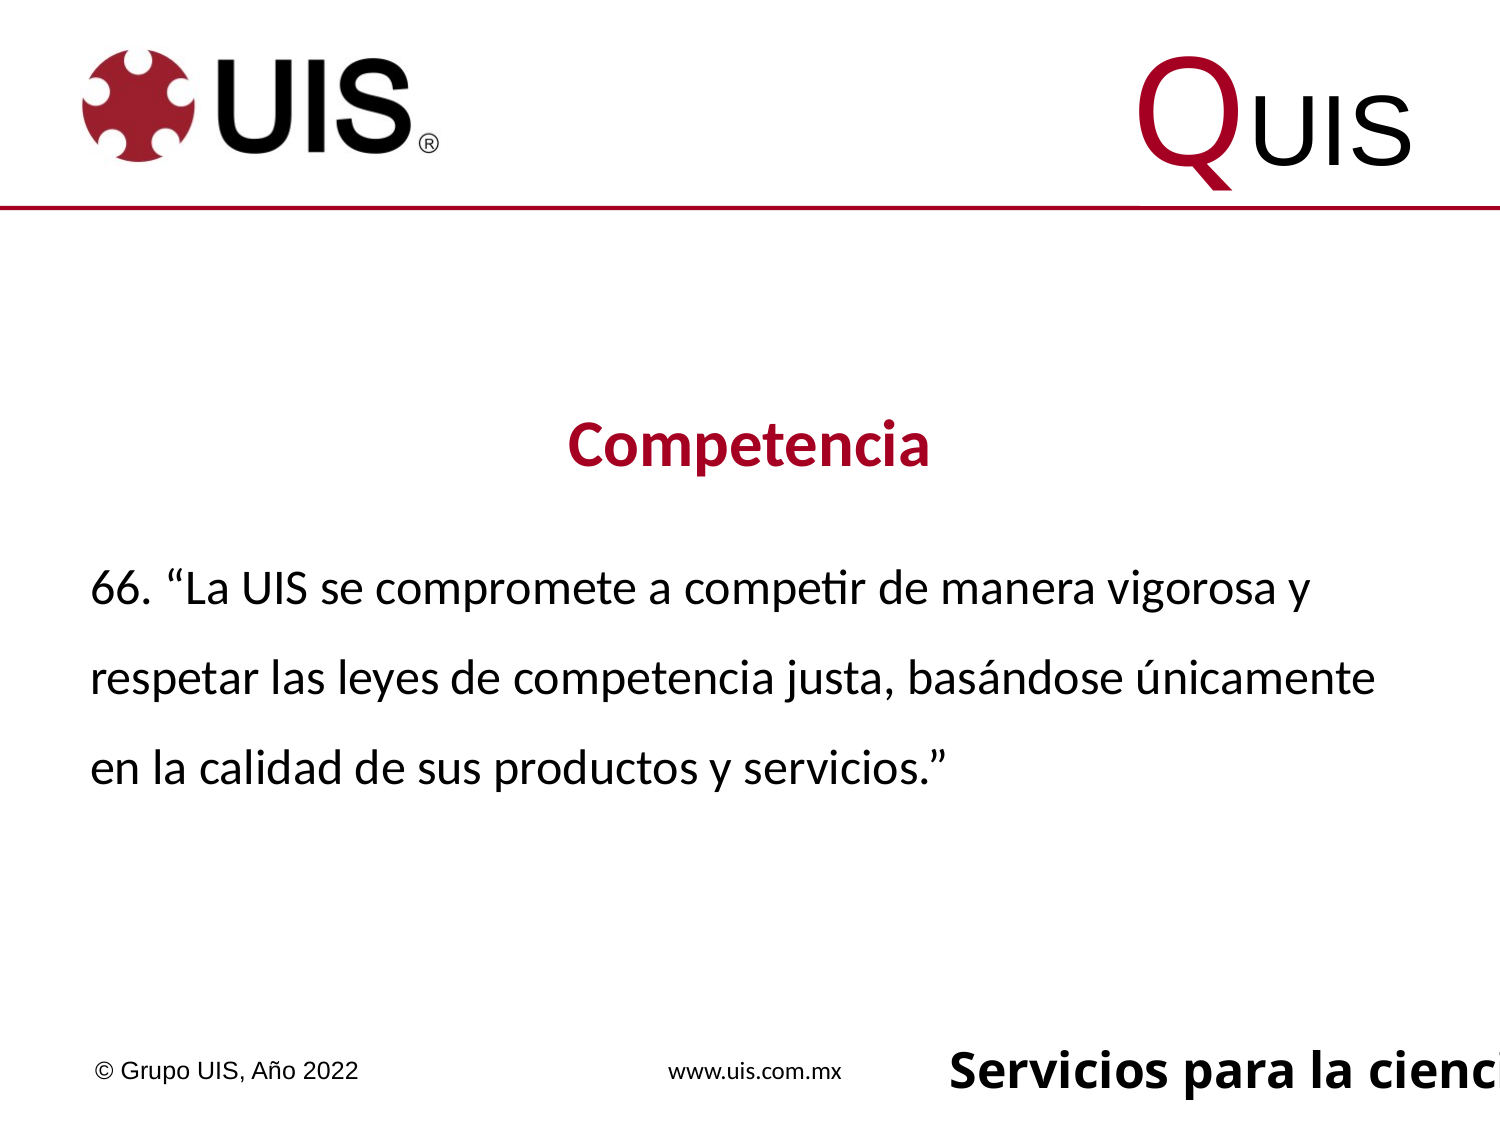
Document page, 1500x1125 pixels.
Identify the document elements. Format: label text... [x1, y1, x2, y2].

picture [79, 46, 443, 166]
list Competencia 66. “La UIS se compromete a competir de manera vigorosa y respetar las leyes de competencia justa, basándose únicamente en la calidad de sus productos y servicios.” [75, 392, 1425, 882]
